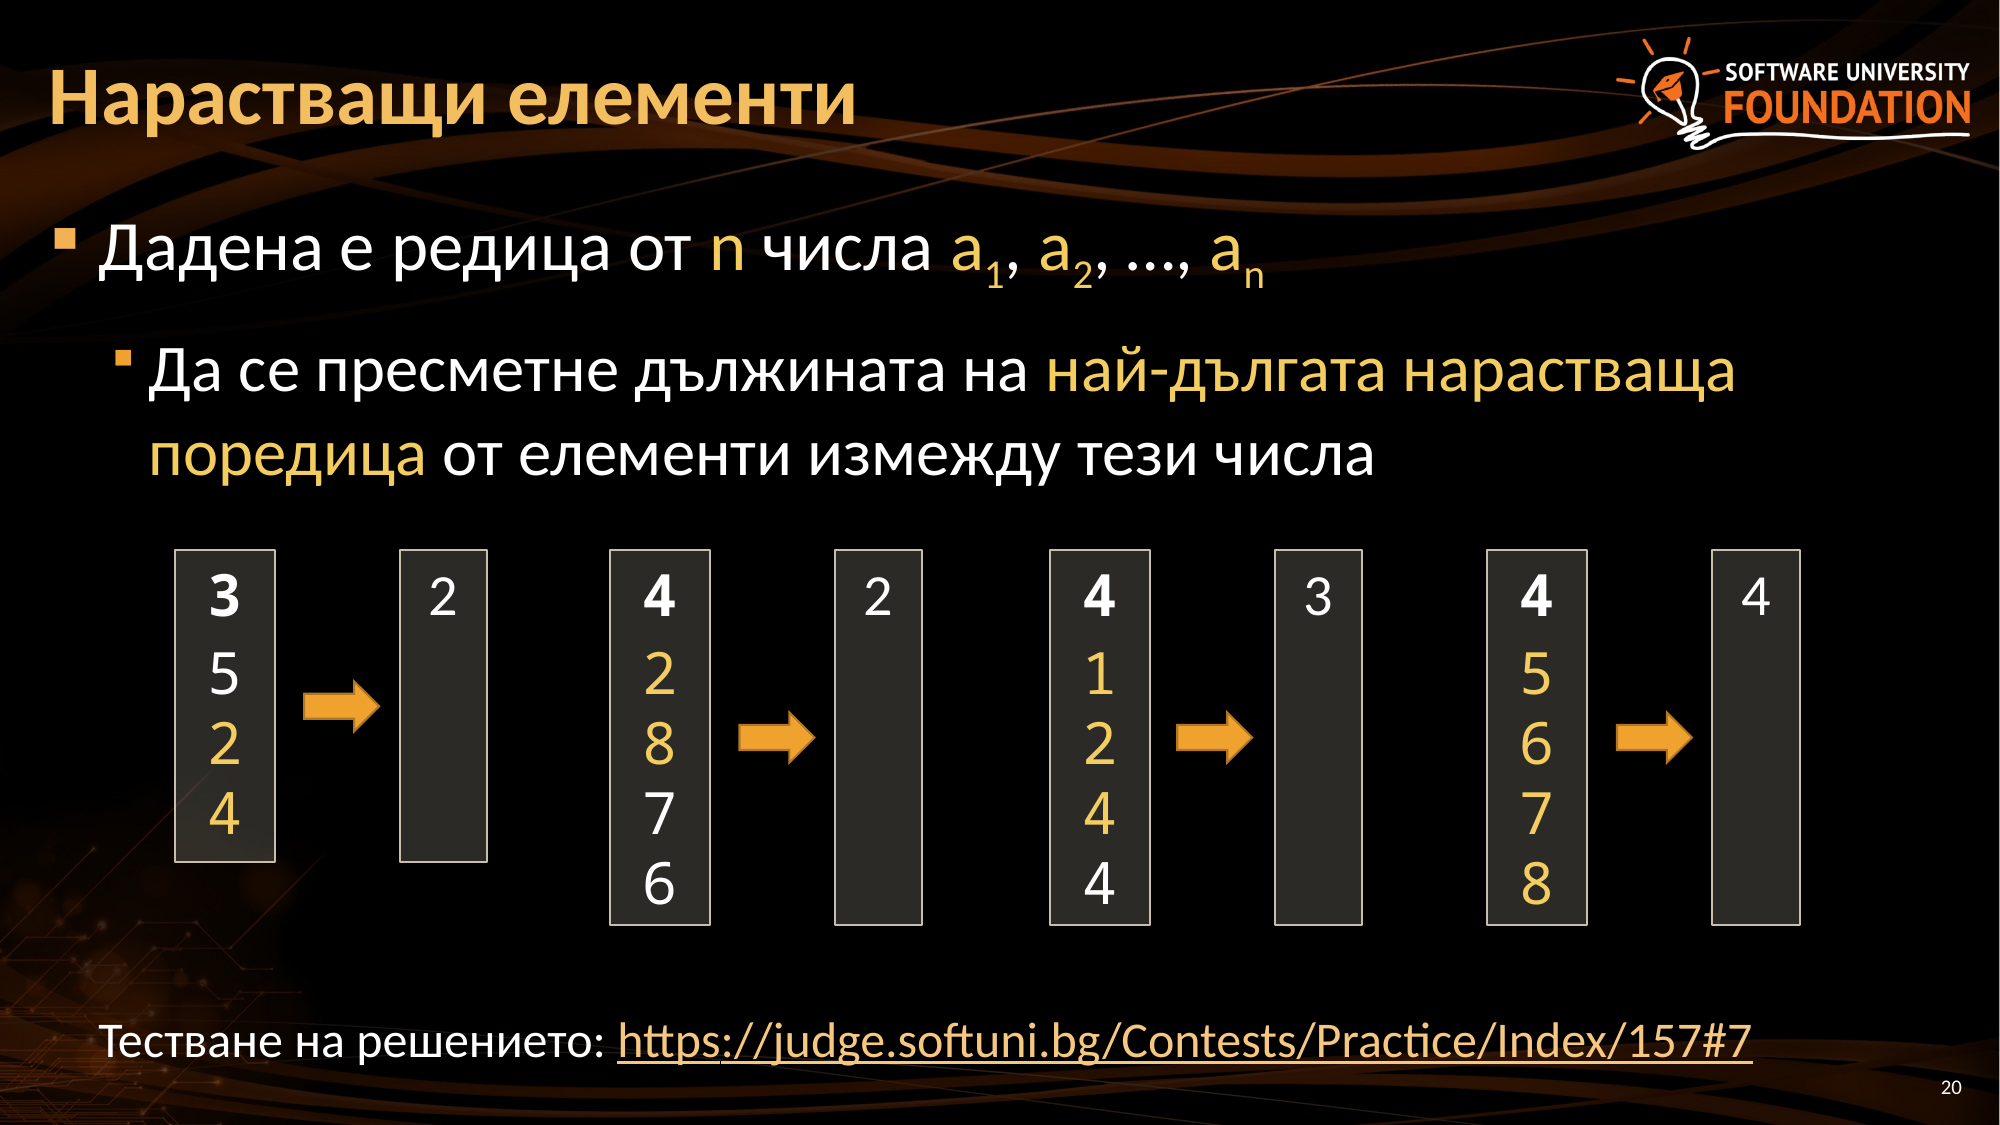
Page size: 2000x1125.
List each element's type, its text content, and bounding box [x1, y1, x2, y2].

text_box 2 [399, 549, 488, 863]
text_box [738, 710, 816, 766]
picture [0, 0, 2000, 1125]
text_box [1176, 710, 1254, 766]
text_box 4 1 2 4 4 [1049, 550, 1150, 925]
text_box 2 [834, 549, 923, 925]
text_box 4 2 8 7 6 [609, 550, 710, 925]
text_box 4 [1712, 549, 1800, 925]
title Нарастващи елементи [30, 6, 1602, 189]
text_box 3 5 2 4 [174, 550, 275, 863]
text_box 4 5 6 7 8 [1487, 550, 1588, 925]
text_box [1615, 710, 1694, 766]
text_box 3 [1274, 549, 1363, 925]
text_box Тестване на решението: https://judge.softuni.bg/Contests/Practice/Index/157#7 [83, 999, 1900, 1075]
text_box [303, 678, 381, 734]
list Дадена е редица от n числа a1, a2, …, an Да се пресметне дължината на най-дългата нарастваща поредица от елементи измежду тези числа [31, 188, 1968, 1103]
